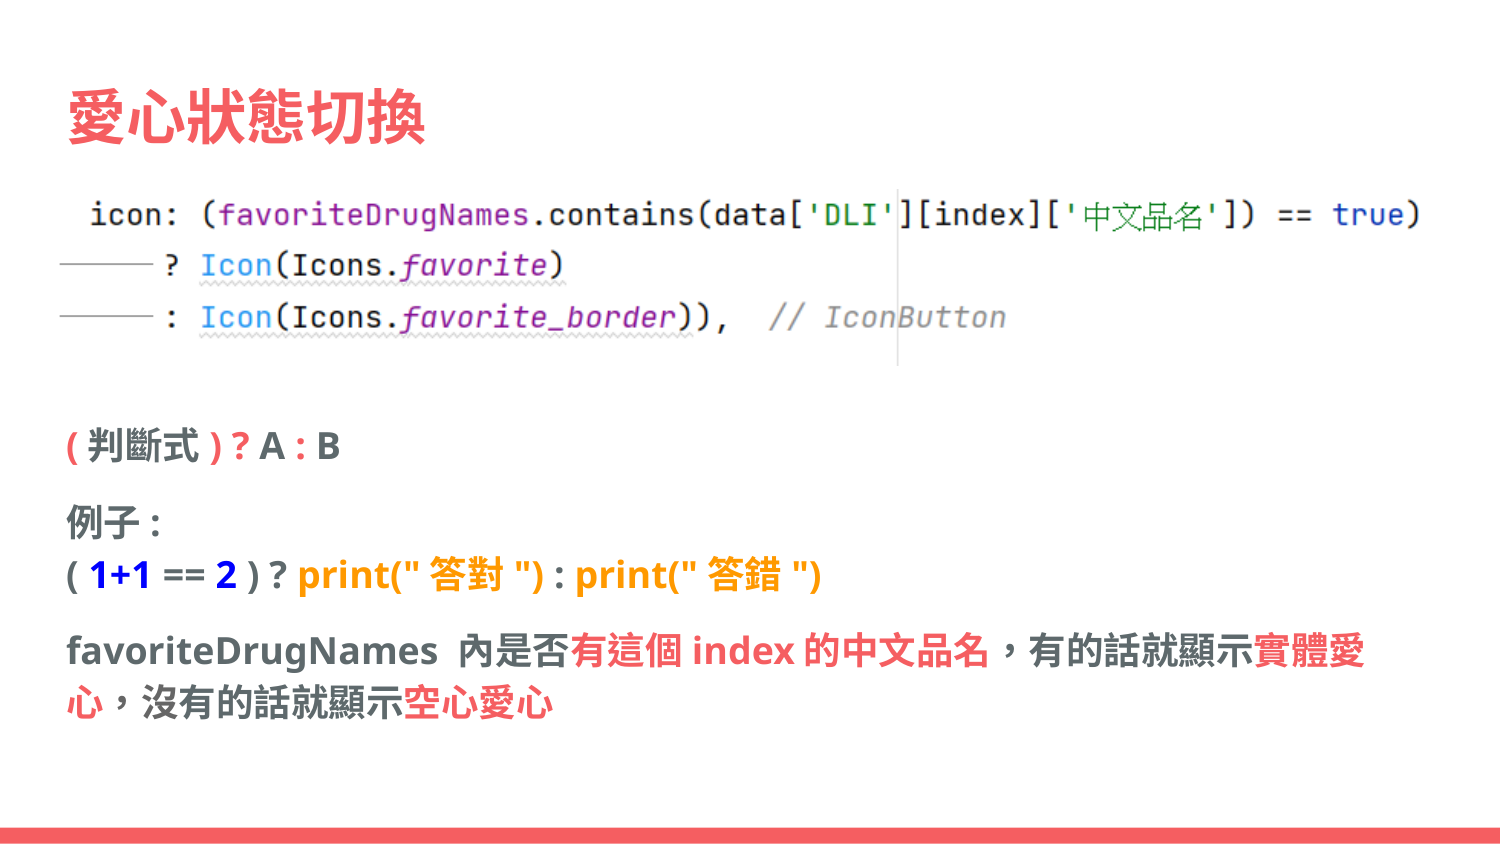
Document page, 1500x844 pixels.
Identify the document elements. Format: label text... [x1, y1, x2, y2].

list (判斷式) ? A : B 例子: ( 1+1 == 2 ) ? print("答對") : print("答錯") favoriteDrugNames 內是否有這個index的中文品名，有的話就顯示實體愛心，沒有的話就顯示空心愛心 [51, 400, 1449, 750]
picture [59, 188, 1441, 366]
title 愛心狀態切換 [51, 64, 1449, 167]
